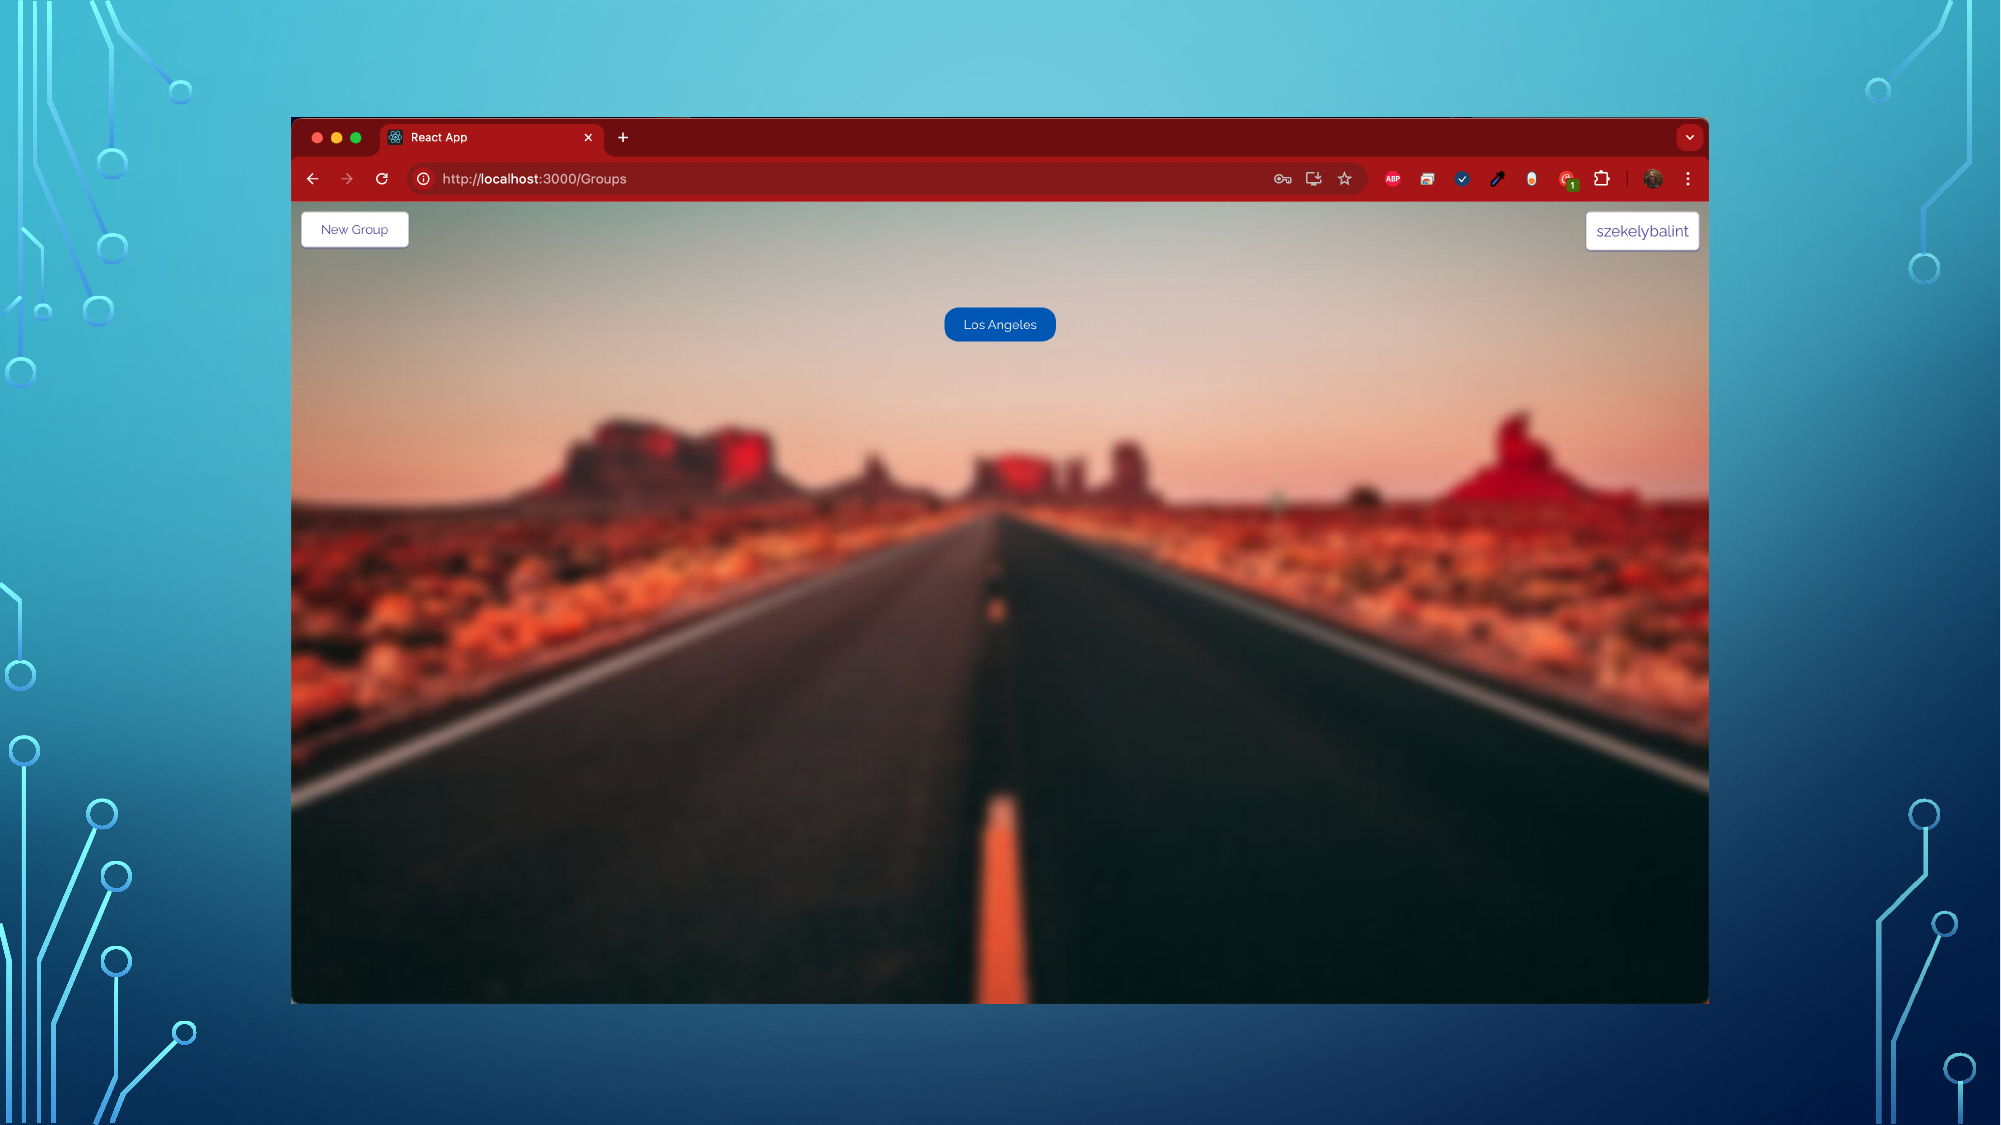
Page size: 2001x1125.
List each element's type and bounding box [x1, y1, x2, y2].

picture [290, 117, 1709, 1004]
